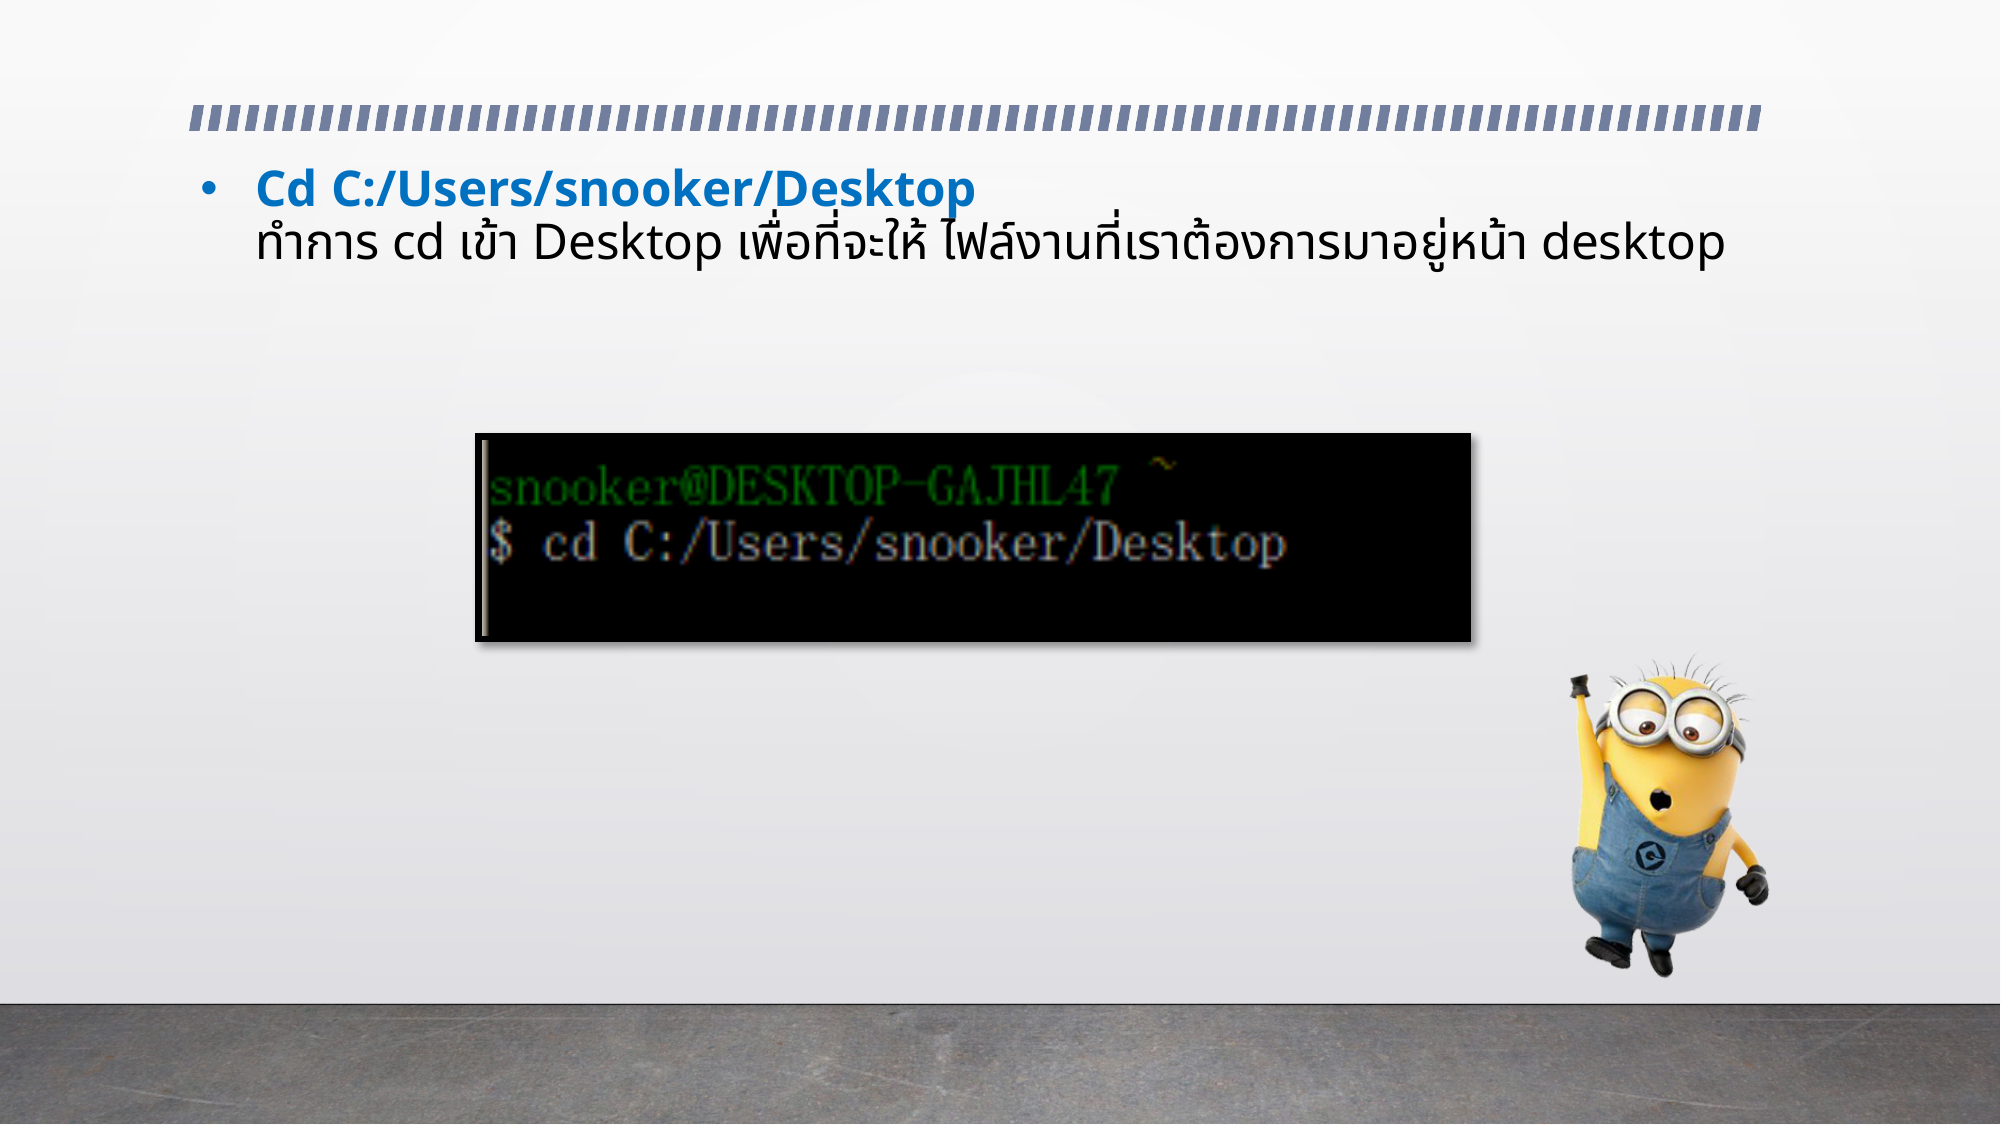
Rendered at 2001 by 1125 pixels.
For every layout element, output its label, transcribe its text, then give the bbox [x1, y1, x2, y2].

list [481, 439, 1465, 637]
title Cd C:/Users/snooker/Desktop ทำการ cd เข้า Desktop เพื่อที่จะให้ ไฟล์งานที่เราต้องการมาอยู่หน้า desktop [185, 156, 1761, 329]
picture [0, 1004, 2000, 1124]
picture [1534, 635, 1782, 986]
